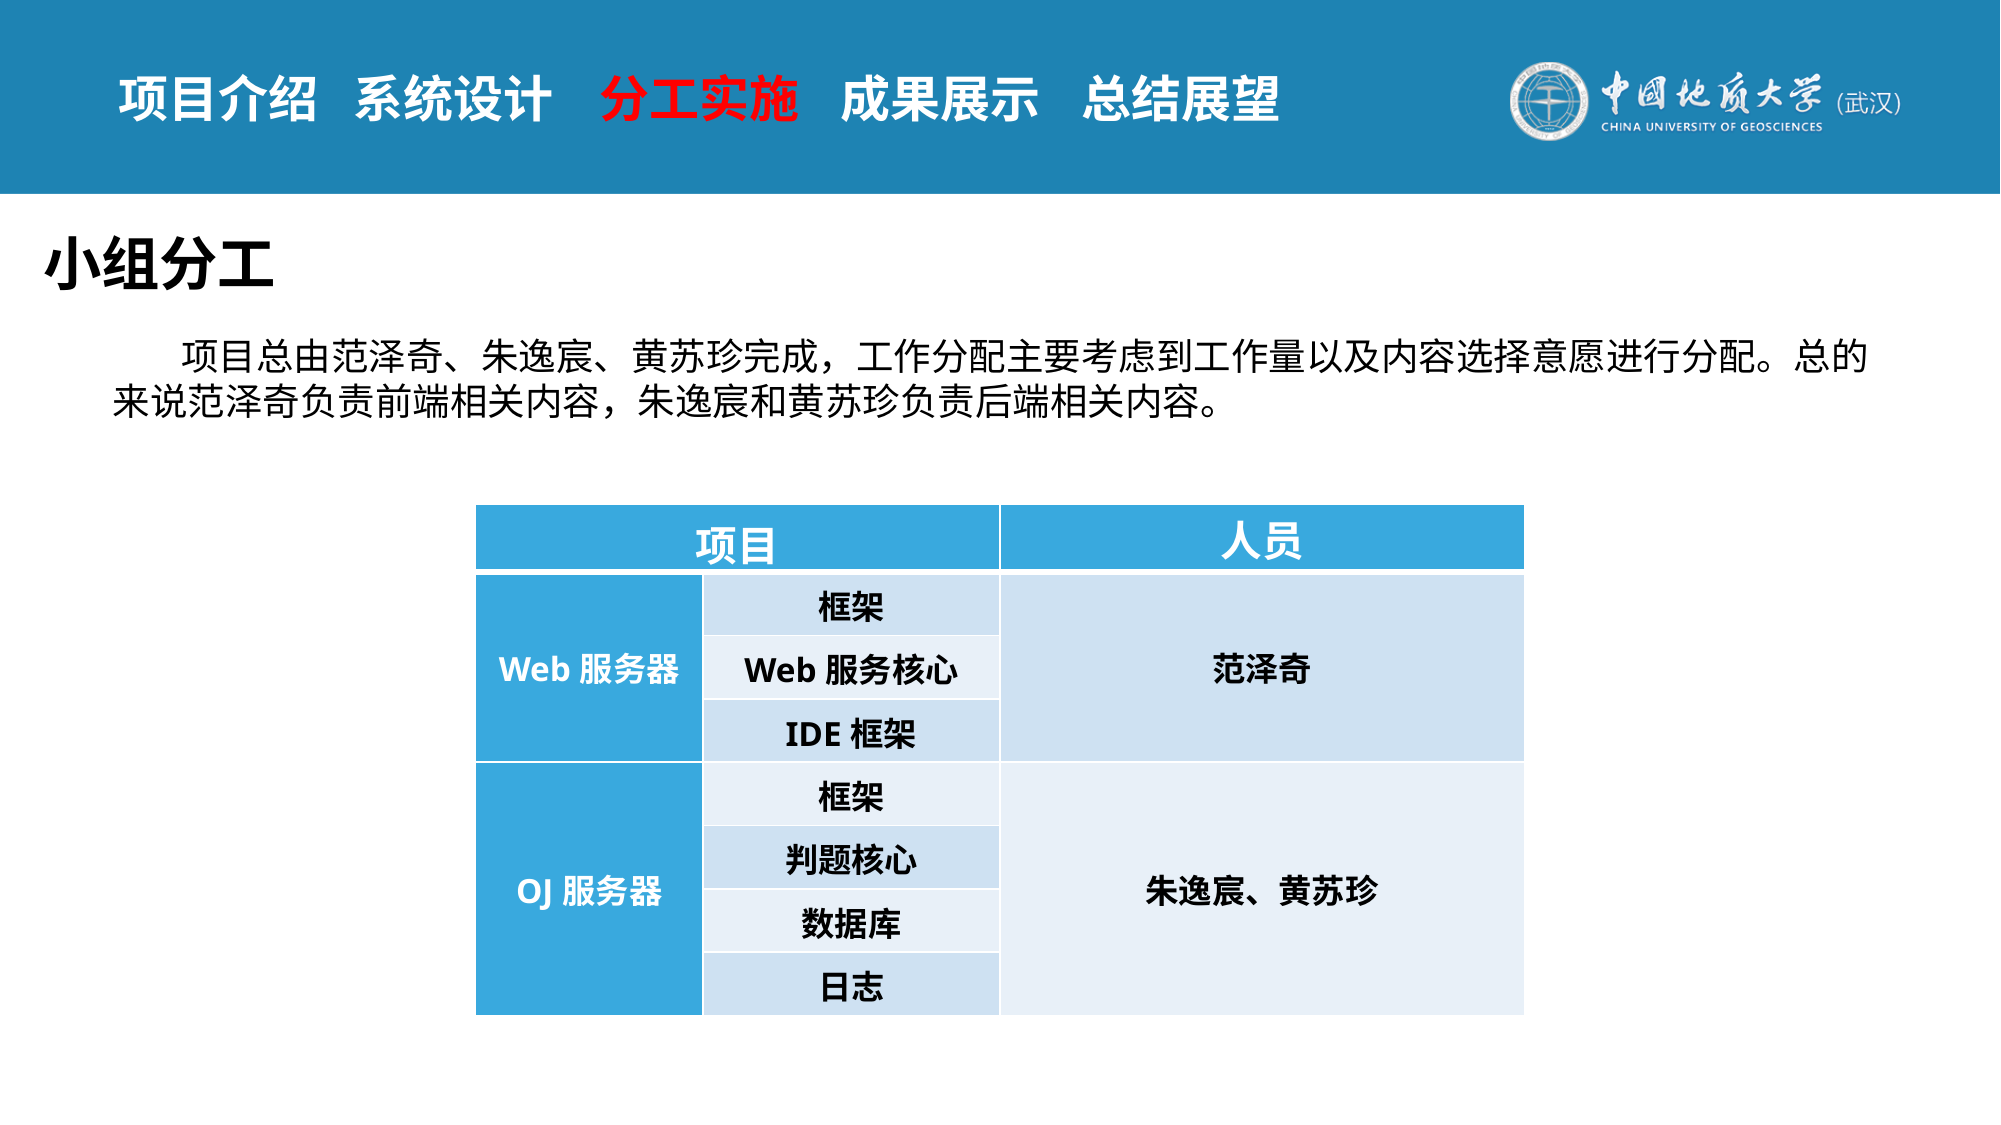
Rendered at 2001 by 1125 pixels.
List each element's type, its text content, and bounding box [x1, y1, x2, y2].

table_header 项目 [476, 505, 999, 569]
list 项目介绍 [97, 41, 340, 162]
table_cell 框架 [704, 763, 999, 825]
text_box 项目总由范泽奇、朱逸宸、黄苏珍完成，工作分配主要考虑到工作量以及内容选择意愿进行分配。总的来说范泽奇负责前端相关内容，朱逸宸和黄苏珍负责后端相关内容。 [98, 325, 1902, 431]
table_header 人员 [1001, 505, 1524, 569]
picture [1510, 62, 1902, 141]
table_cell 日志 [704, 953, 999, 1015]
table_cell 范泽奇 [1001, 575, 1524, 761]
table_cell 判题核心 [704, 826, 999, 888]
table_cell 框架 [704, 575, 999, 635]
table_cell 数据库 [704, 890, 999, 951]
table_cell Web服务核心 [704, 636, 999, 698]
table_cell Web服务器 [476, 575, 702, 761]
text_box 系统设计 [339, 42, 580, 161]
text_box 分工实施 [584, 42, 825, 161]
text_box 总结展望 [1066, 42, 1308, 161]
table_cell IDE框架 [704, 700, 999, 761]
text_box 成果展示 [825, 42, 1066, 161]
table_cell 朱逸宸、黄苏珍 [1001, 763, 1524, 1015]
table_cell OJ服务器 [476, 763, 702, 1015]
text_box 小组分工 [28, 219, 292, 305]
